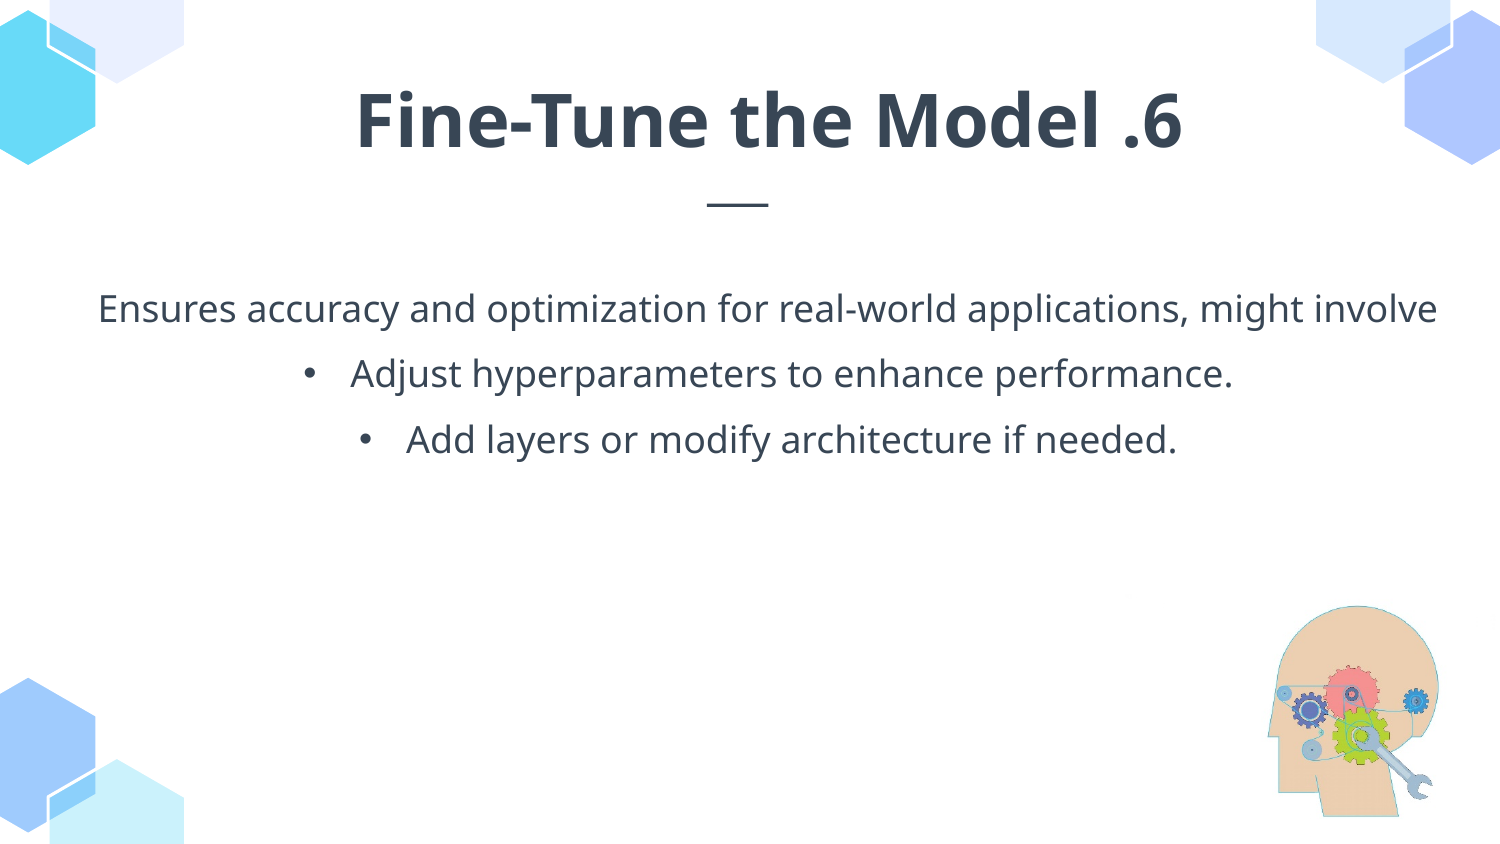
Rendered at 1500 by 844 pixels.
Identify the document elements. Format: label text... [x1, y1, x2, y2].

text_box 6. Fine-Tune the Model [240, 0, 1198, 178]
text_box Ensures accuracy and optimization for real-world applications, might involve Adjust hyperparameters to enhance performance. Add layers or modify architecture if needed. [34, 269, 1465, 575]
picture [1119, 588, 1500, 844]
